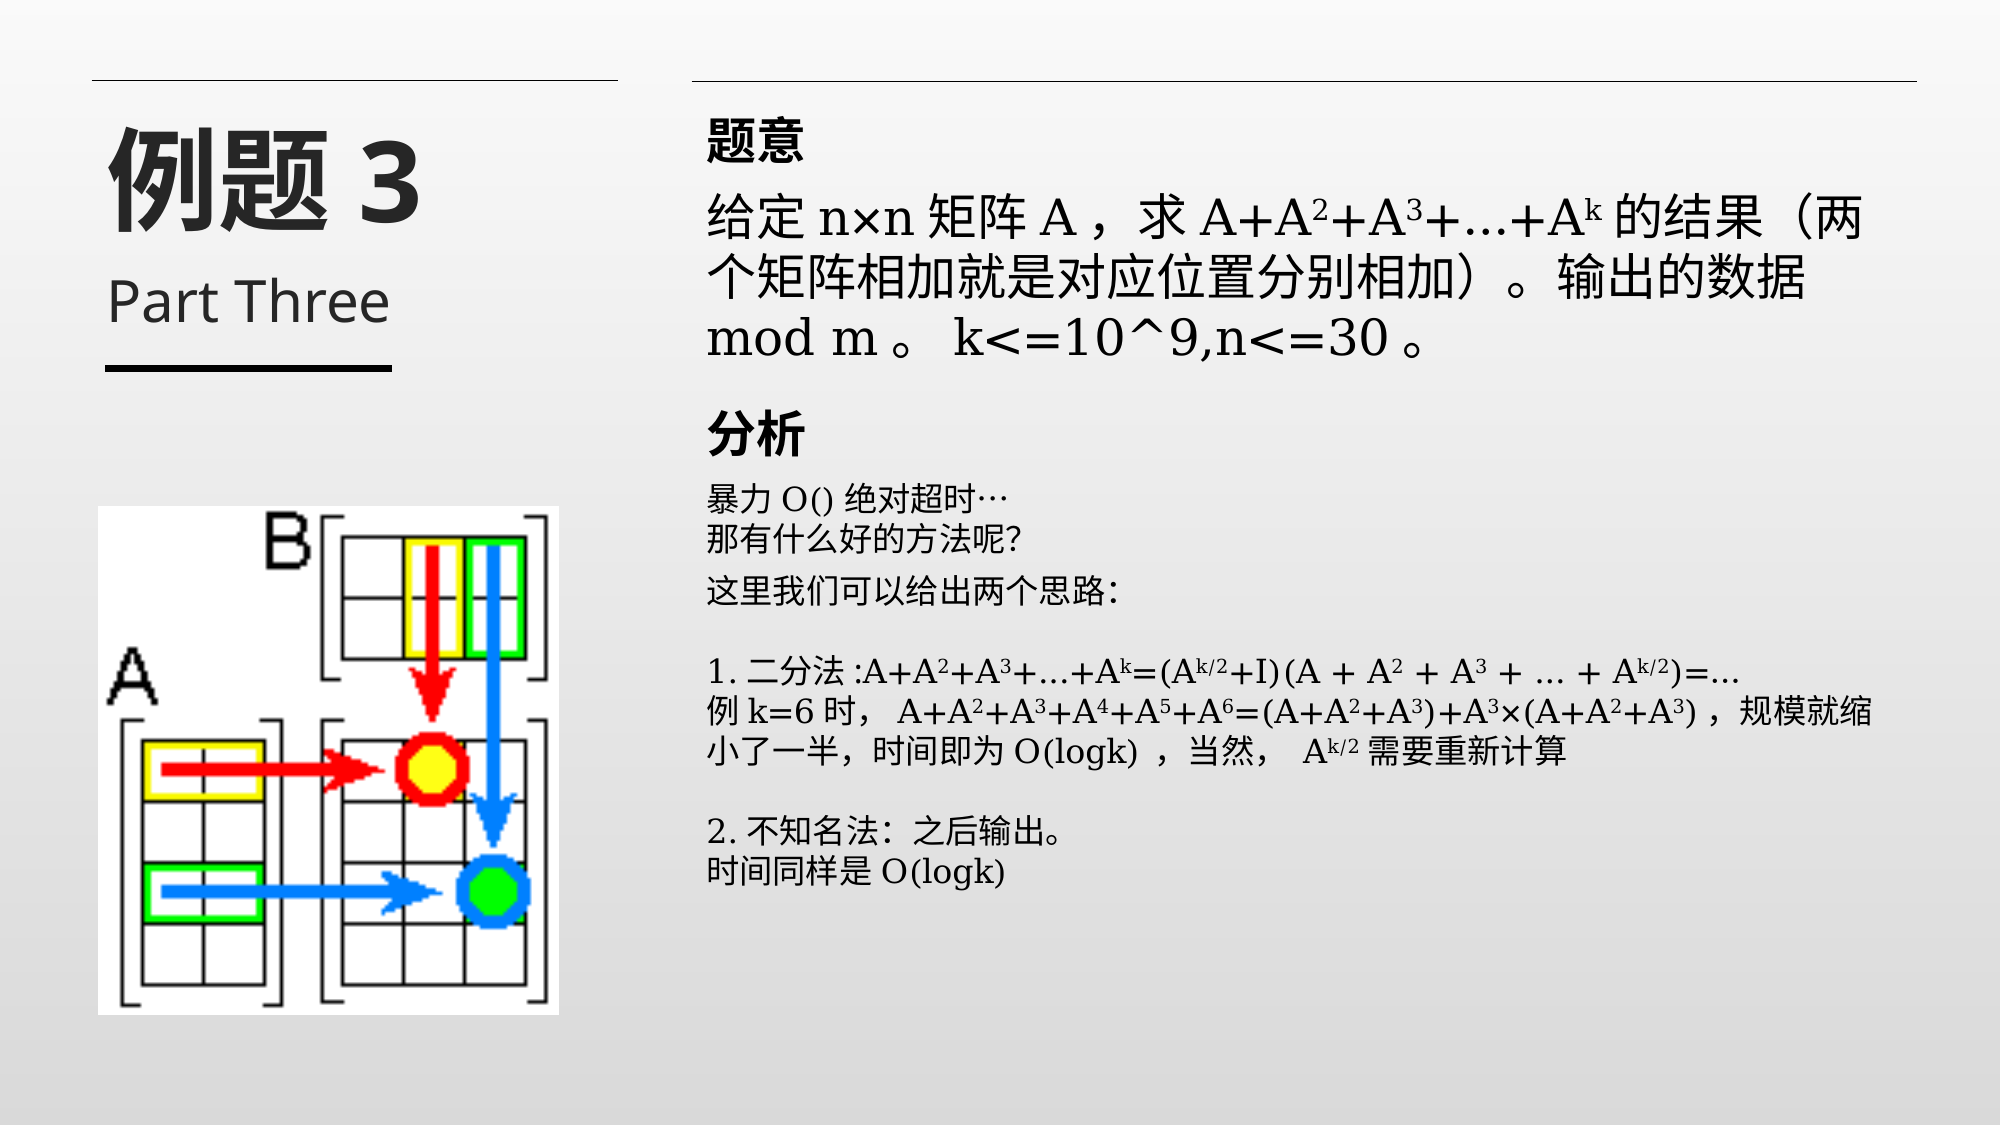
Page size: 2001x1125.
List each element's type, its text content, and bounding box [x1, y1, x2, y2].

text_box 给定n×n矩阵A，求A+A2+A3+…+Ak的结果（两个矩阵相加就是对应位置分别相加）。输出的数据mod m。k<=10^9,n<=30。 [691, 178, 1899, 373]
list Part Three [91, 265, 610, 343]
text_box 题意 [691, 102, 961, 177]
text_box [691, 395, 1899, 568]
list 例题3 [91, 118, 610, 264]
picture [98, 506, 559, 1015]
